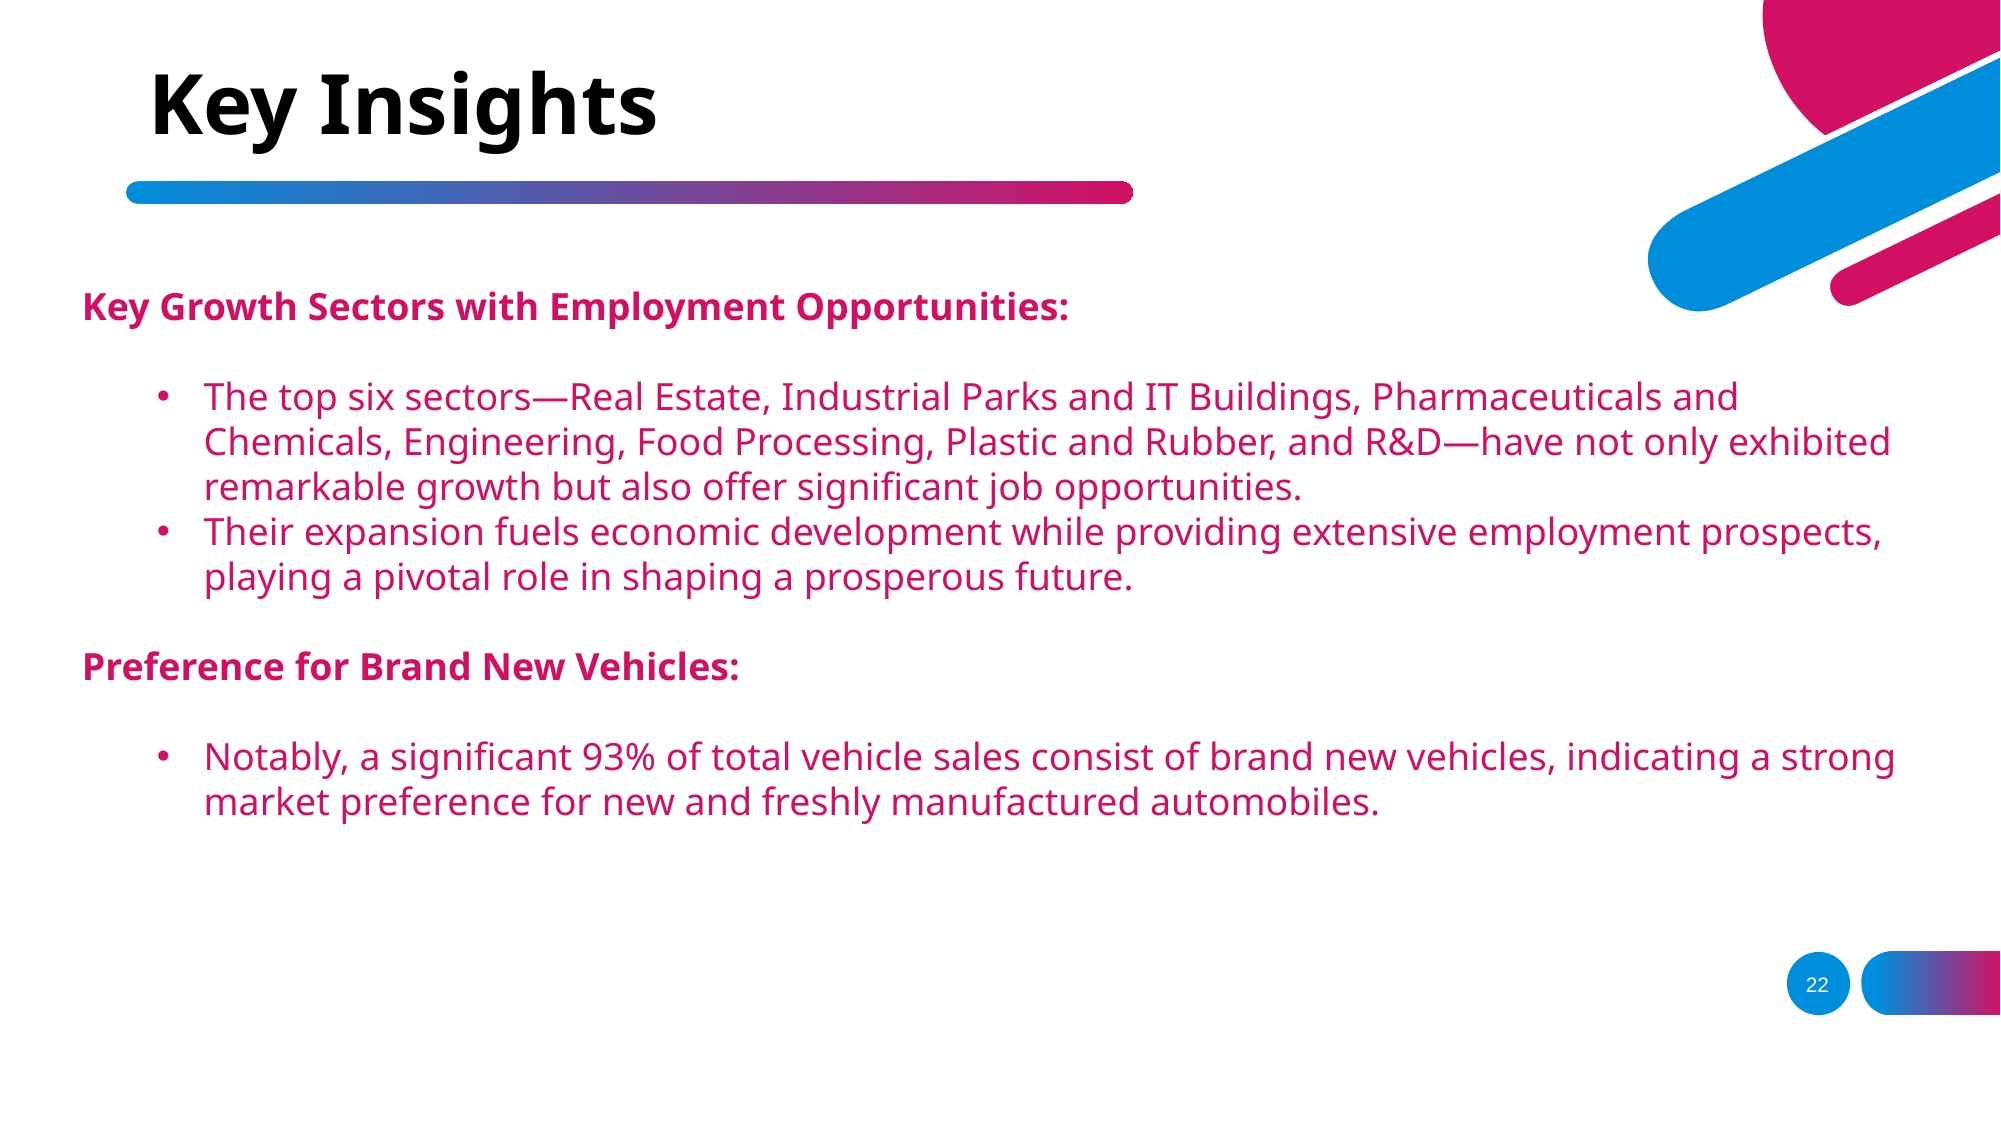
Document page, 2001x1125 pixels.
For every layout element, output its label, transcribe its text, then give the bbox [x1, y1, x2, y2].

title Key Insights [133, 52, 1859, 164]
slide_number 22 [1772, 954, 1863, 1015]
text_box Key Growth Sectors with Employment Opportunities: The top six sectors—Real Estate, Industrial Parks and IT Buildings, Pharmaceuticals and Chemicals, Engineering, Food Processing, Plastic and Rubber, and R&D—have not only exhibited remarkable growth but also offer significant job opportunities. Their expansion fuels economic development while providing extensive employment prospects, playing a pivotal role in shaping a prosperous future. Preference for Brand New Vehicles: Notably, a significant 93% of total vehicle sales consist of brand new vehicles, indicating a strong market preference for new and freshly manufactured automobiles. [67, 235, 1933, 871]
